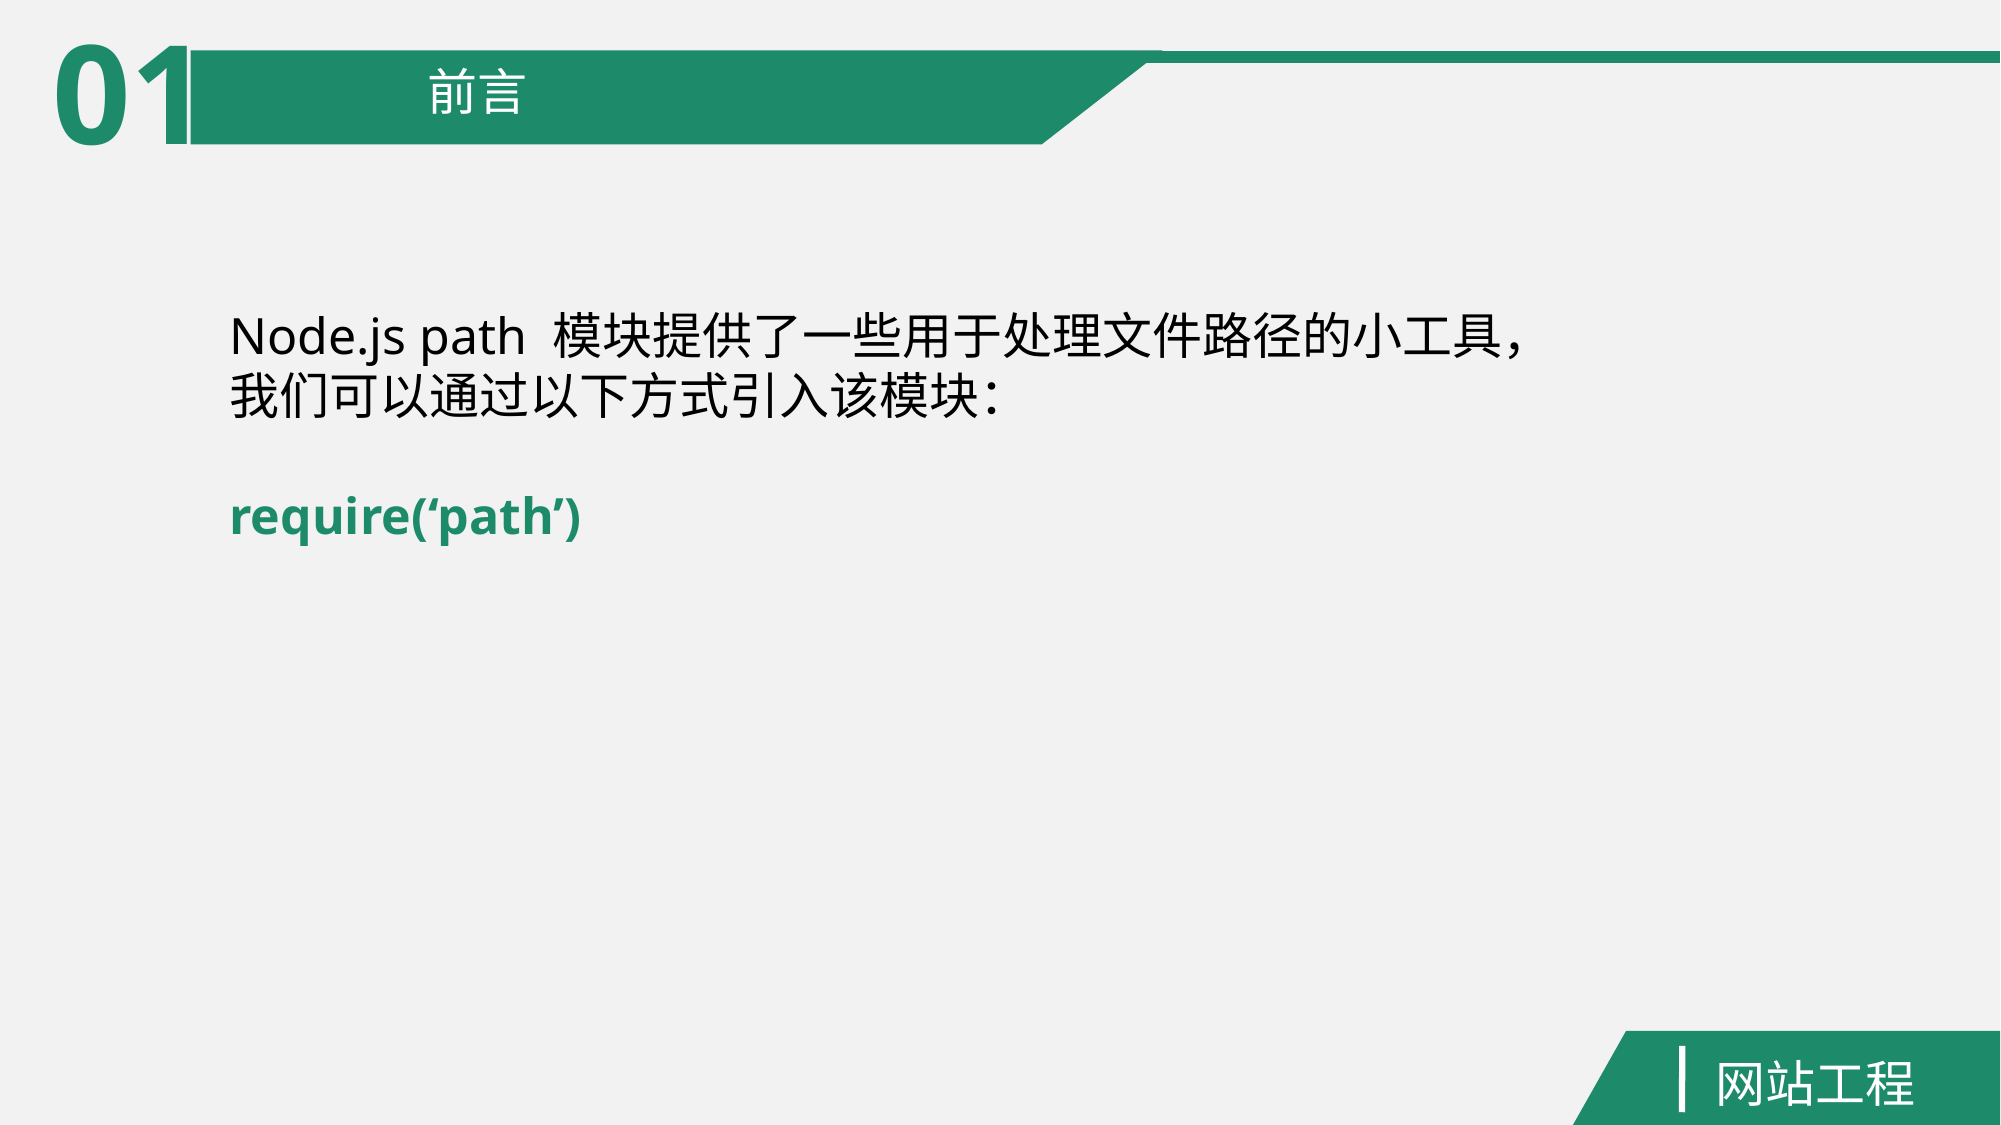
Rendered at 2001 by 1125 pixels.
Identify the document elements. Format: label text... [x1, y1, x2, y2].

text_box 前言 [227, 53, 729, 128]
text_box 01 [37, 0, 276, 180]
text_box Node.js path 模块提供了一些用于处理文件路径的小工具，我们可以通过以下方式引入该模块： require(‘path’) [214, 296, 1608, 552]
